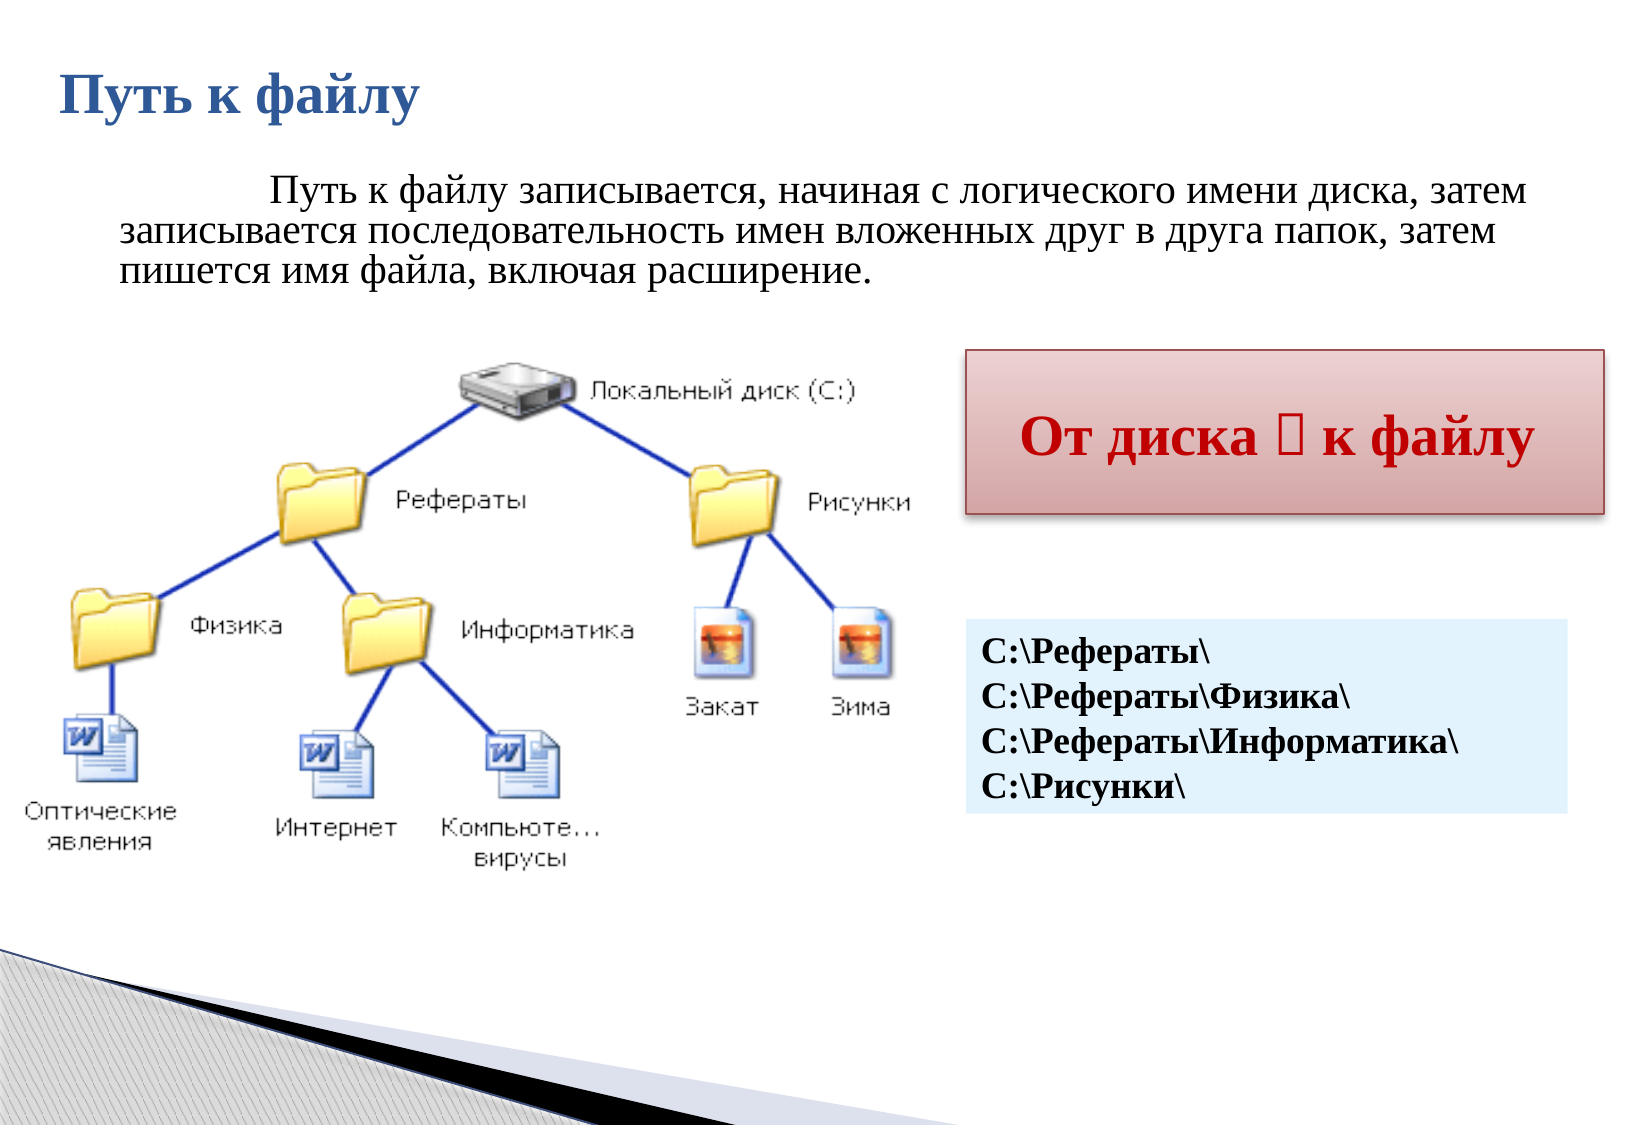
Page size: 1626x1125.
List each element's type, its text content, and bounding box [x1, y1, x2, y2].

list Путь к файлу записывается, начиная с логического имени диска, затем записывается последовательность имен вложенных друг в друга папок, затем пишется имя файла, включая расширение. [44, 164, 1625, 563]
title Путь к файлу [44, 0, 1508, 164]
text_box От диска  к файлу [965, 349, 1605, 515]
picture [6, 349, 928, 888]
text_box C:\Рефераты\ C:\Рефераты\Физика\ C:\Рефераты\Информатика\ C:\Рисунки\ [966, 618, 1568, 814]
